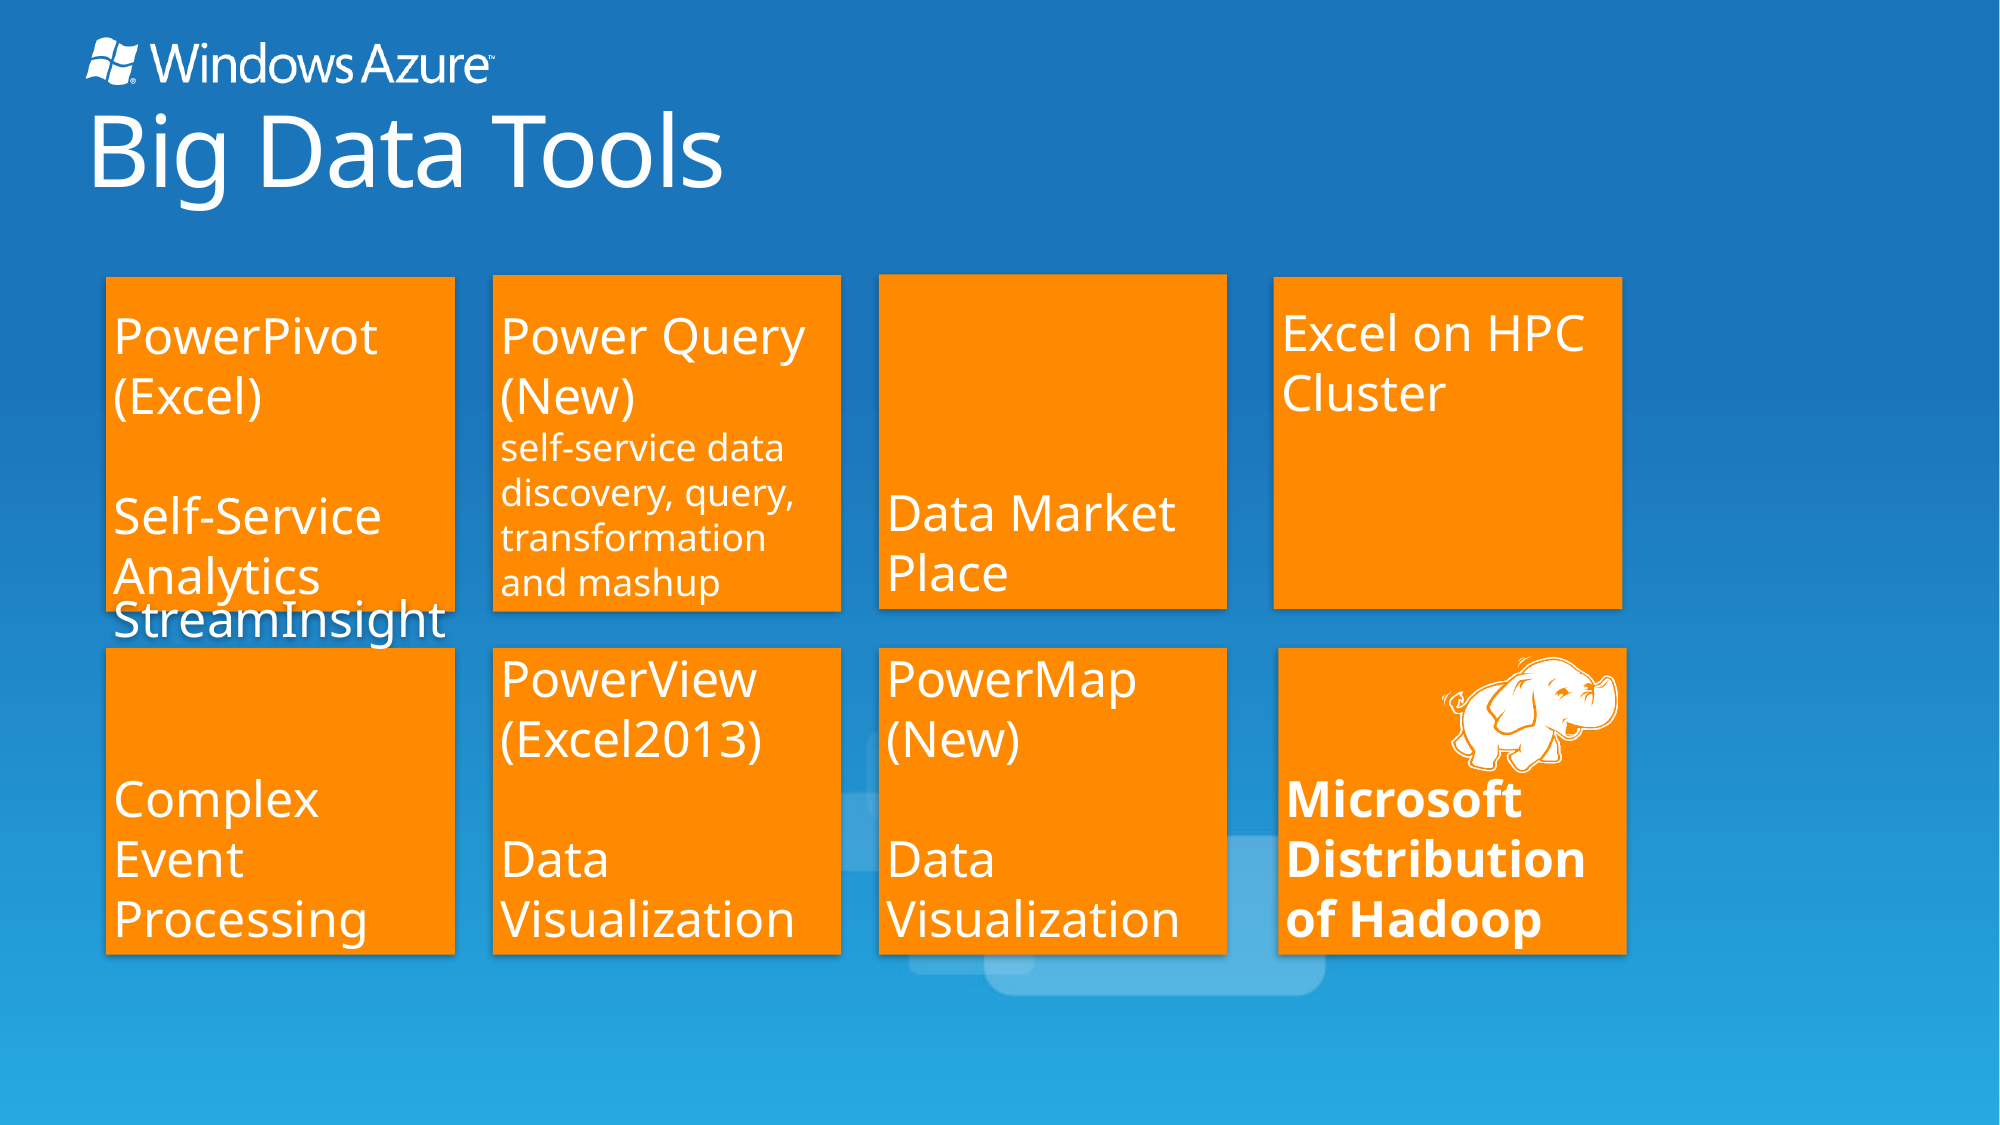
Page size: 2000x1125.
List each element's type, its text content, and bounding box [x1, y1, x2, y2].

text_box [105, 276, 1627, 955]
text_box Big Data Tools [85, 94, 1914, 217]
picture [0, 0, 2000, 1125]
